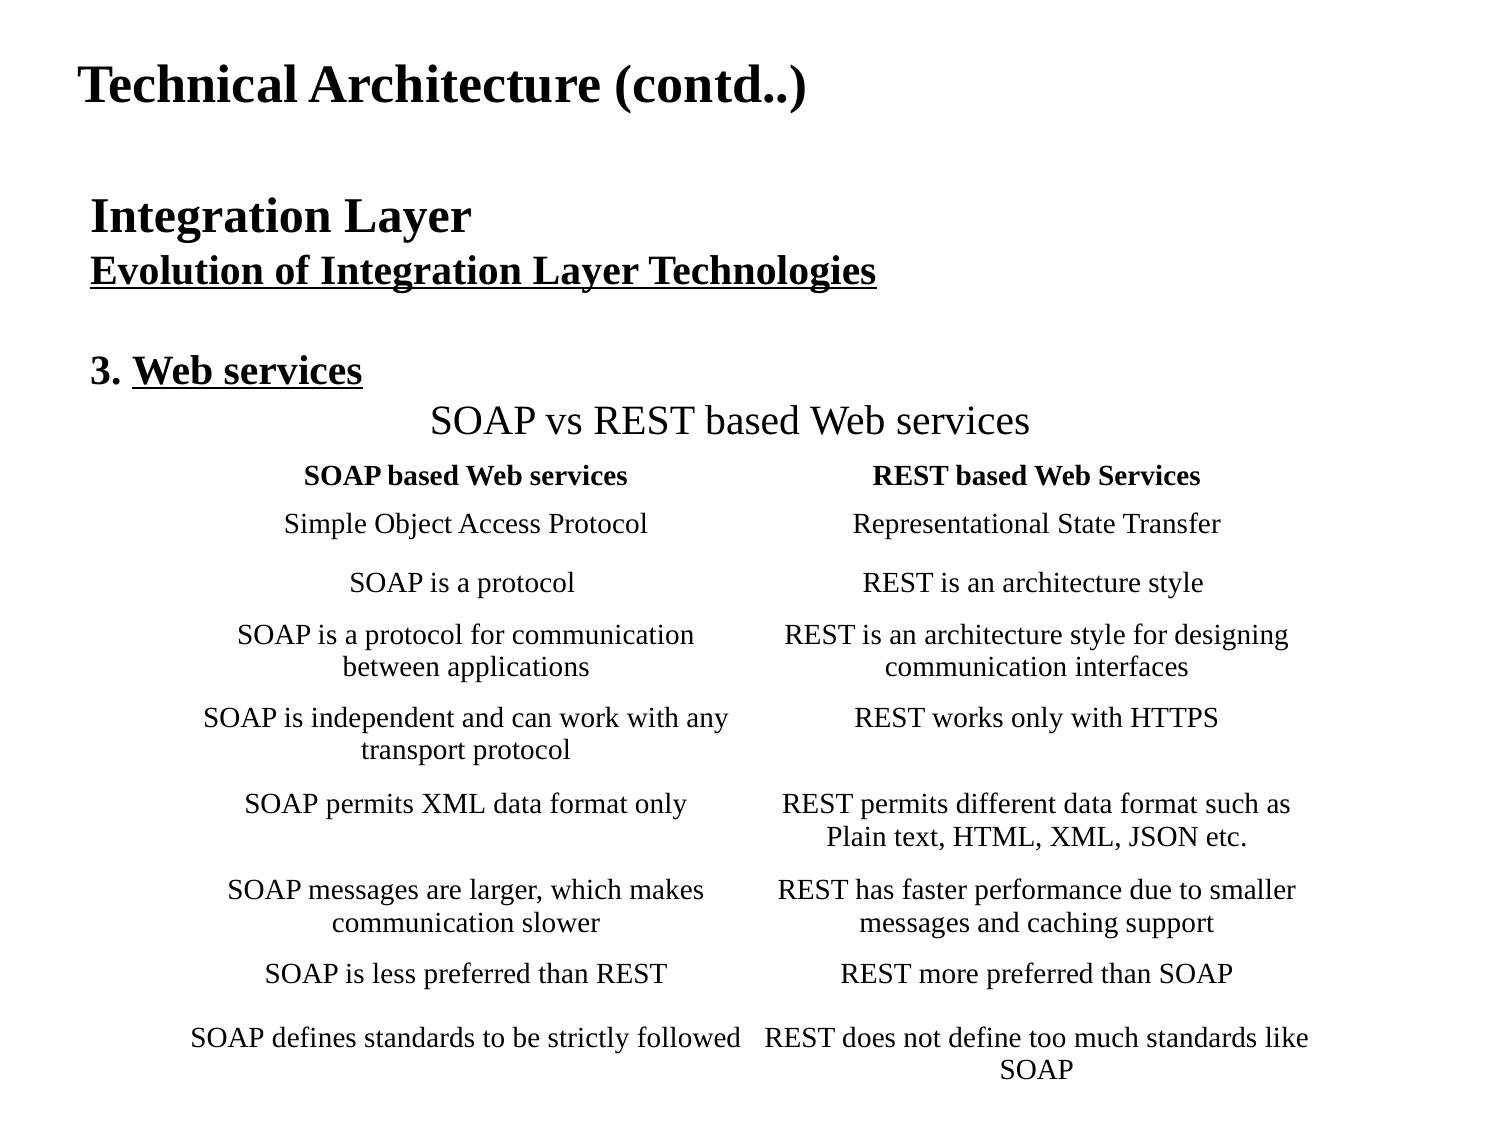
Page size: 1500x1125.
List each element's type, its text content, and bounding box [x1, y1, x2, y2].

table_cell SOAP defines standards to be strictly followed [179, 1011, 753, 1100]
table_cell REST has faster performance due to smaller messages and caching support [753, 866, 1321, 950]
list Integration Layer Evolution of Integration Layer Technologies 3. Web services SOAP vs REST based Web services [75, 174, 1375, 1063]
table_cell SOAP permits XML data format only [179, 778, 753, 866]
table_cell SOAP is a protocol for communication between applications [179, 611, 753, 694]
table_cell Simple Object Access Protocol [179, 501, 753, 557]
table_cell REST is an architecture style [753, 557, 1321, 611]
table_cell Representational State Transfer [753, 501, 1321, 557]
table_cell SOAP messages are larger, which makes communication slower [179, 866, 753, 950]
table_cell REST permits different data format such as Plain text, HTML, XML, JSON etc. [753, 778, 1321, 866]
table_header SOAP based Web services [179, 451, 753, 501]
table_cell REST is an architecture style for designing communication interfaces [753, 611, 1321, 694]
table_header REST based Web Services [753, 451, 1321, 501]
table_cell SOAP is a protocol [179, 557, 753, 611]
table_cell REST more preferred than SOAP [753, 950, 1321, 1011]
table_cell SOAP is less preferred than REST [179, 950, 753, 1011]
table_cell REST works only with HTTPS [753, 694, 1321, 778]
title Technical Architecture (contd..) [62, 24, 1225, 138]
table_cell REST does not define too much standards like SOAP [753, 1011, 1321, 1100]
table_cell SOAP is independent and can work with any transport protocol [179, 694, 753, 778]
